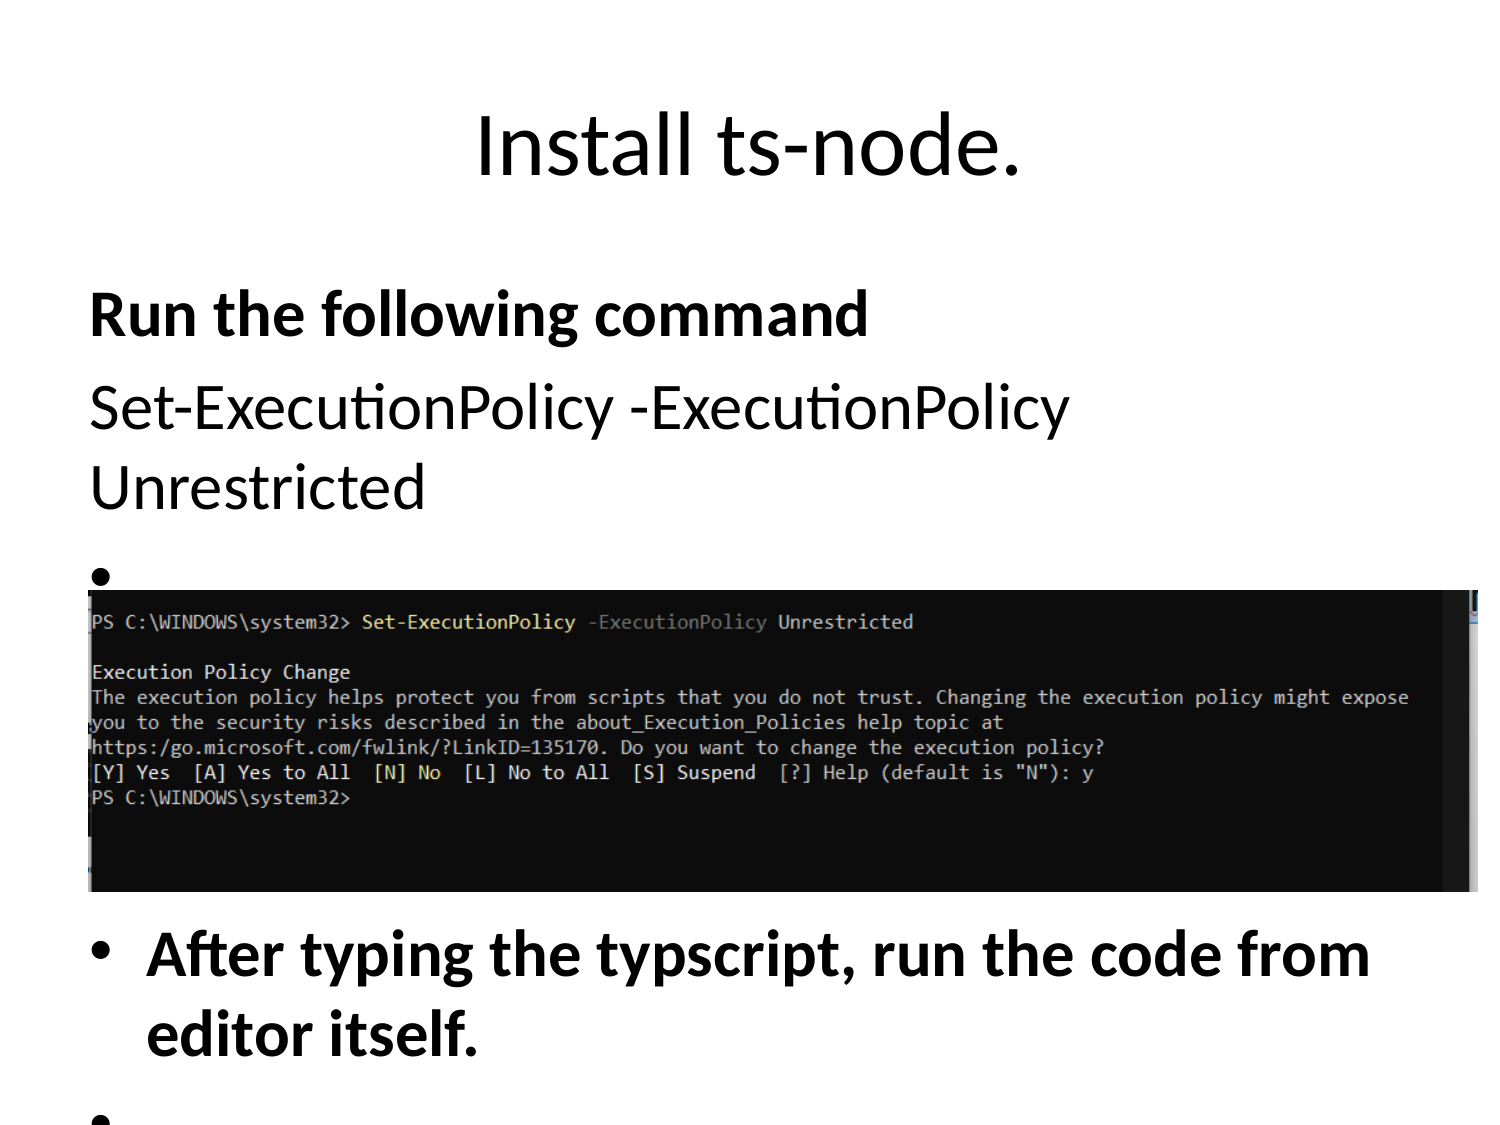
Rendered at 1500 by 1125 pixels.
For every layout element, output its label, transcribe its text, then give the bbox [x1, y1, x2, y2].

title Install ts-node. [75, 45, 1425, 232]
picture [88, 590, 1478, 892]
list Run the following command Set-ExecutionPolicy -ExecutionPolicy Unrestricted After typing the typscript, run the code from editor itself. [75, 262, 1425, 1005]
